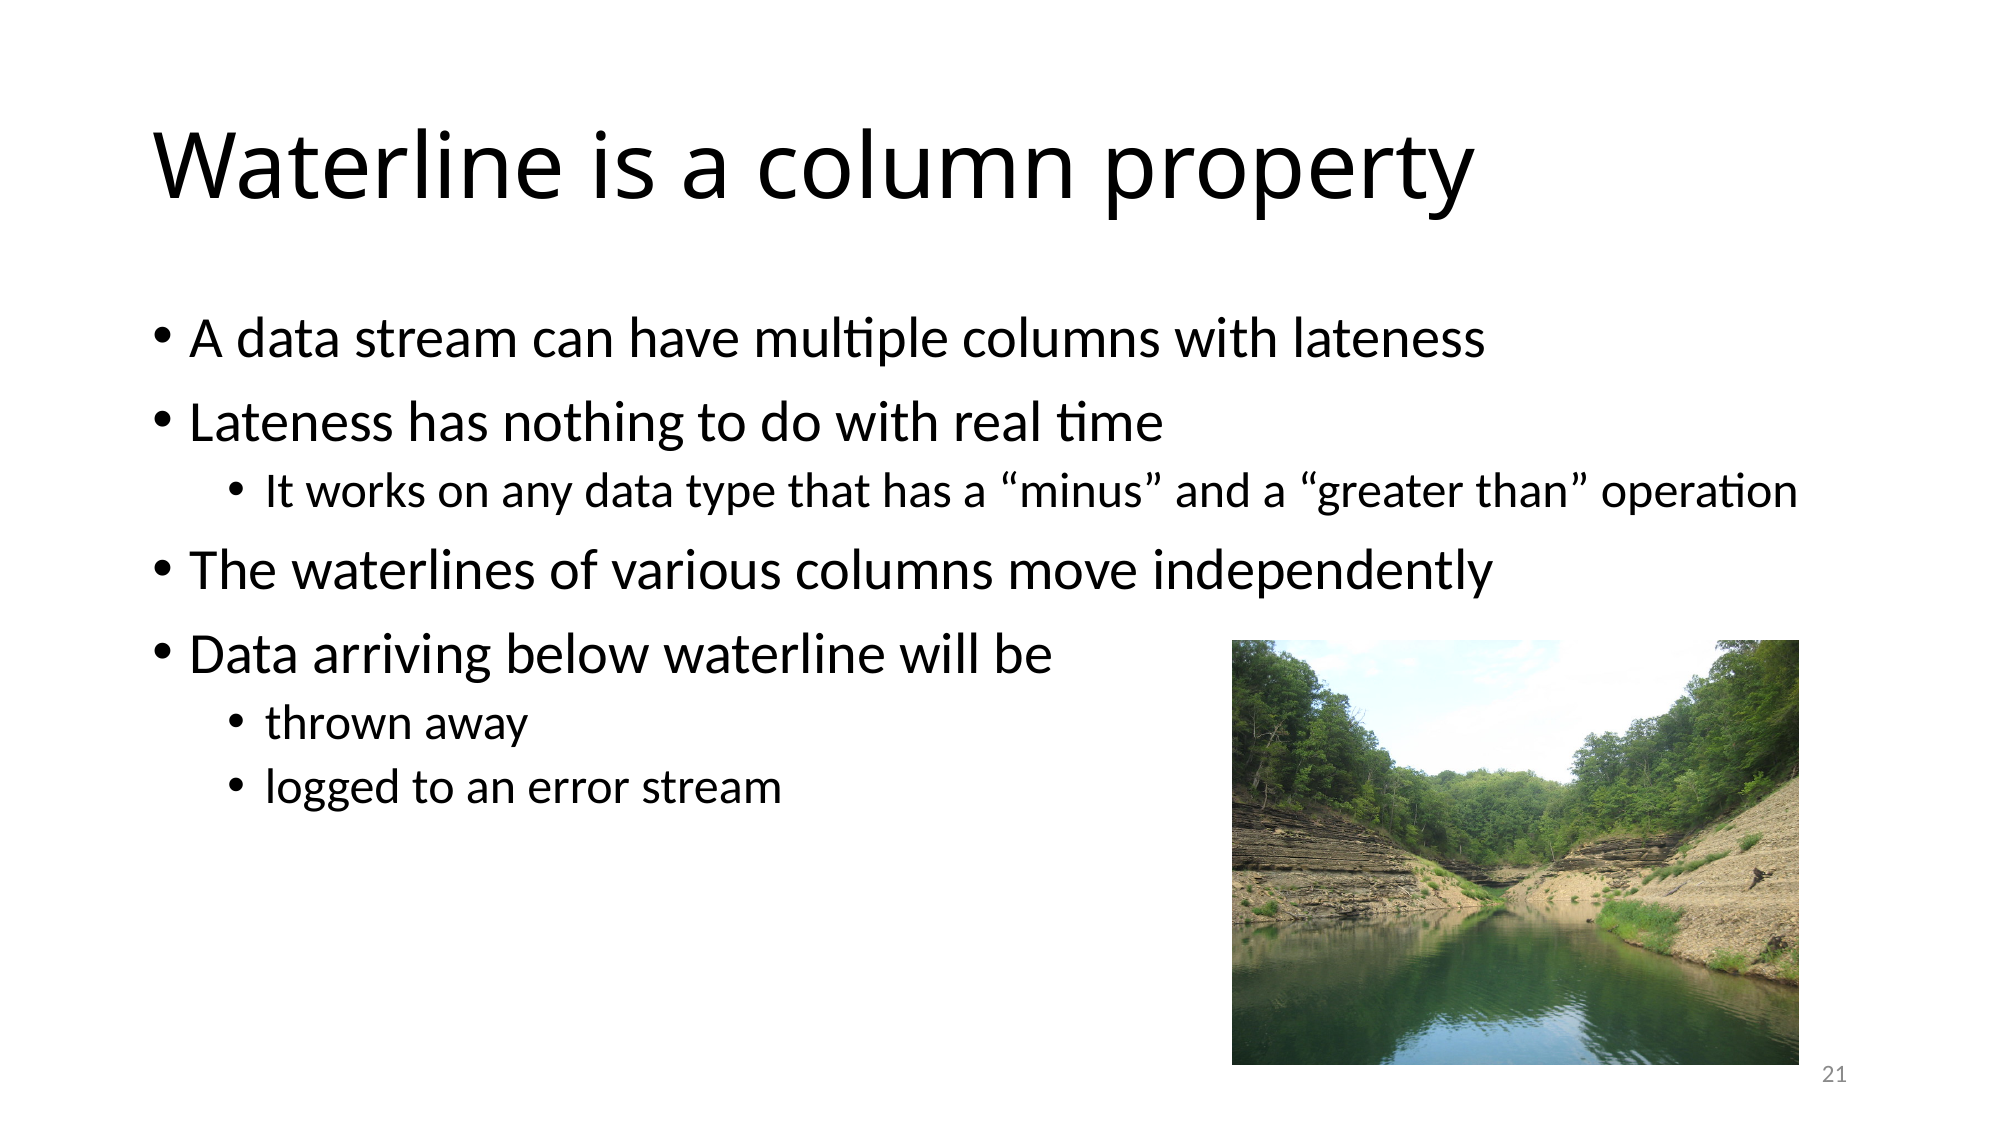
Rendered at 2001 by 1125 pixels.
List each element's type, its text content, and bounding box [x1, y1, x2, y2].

list A data stream can have multiple columns with lateness Lateness has nothing to do with real time It works on any data type that has a “minus” and a “greater than” operation The waterlines of various columns move independently Data arriving below waterline will be thrown away logged to an error stream [137, 299, 1863, 1014]
title Waterline is a column property [137, 59, 1863, 278]
picture [1232, 640, 1799, 1065]
slide_number 21 [1798, 1042, 1863, 1103]
